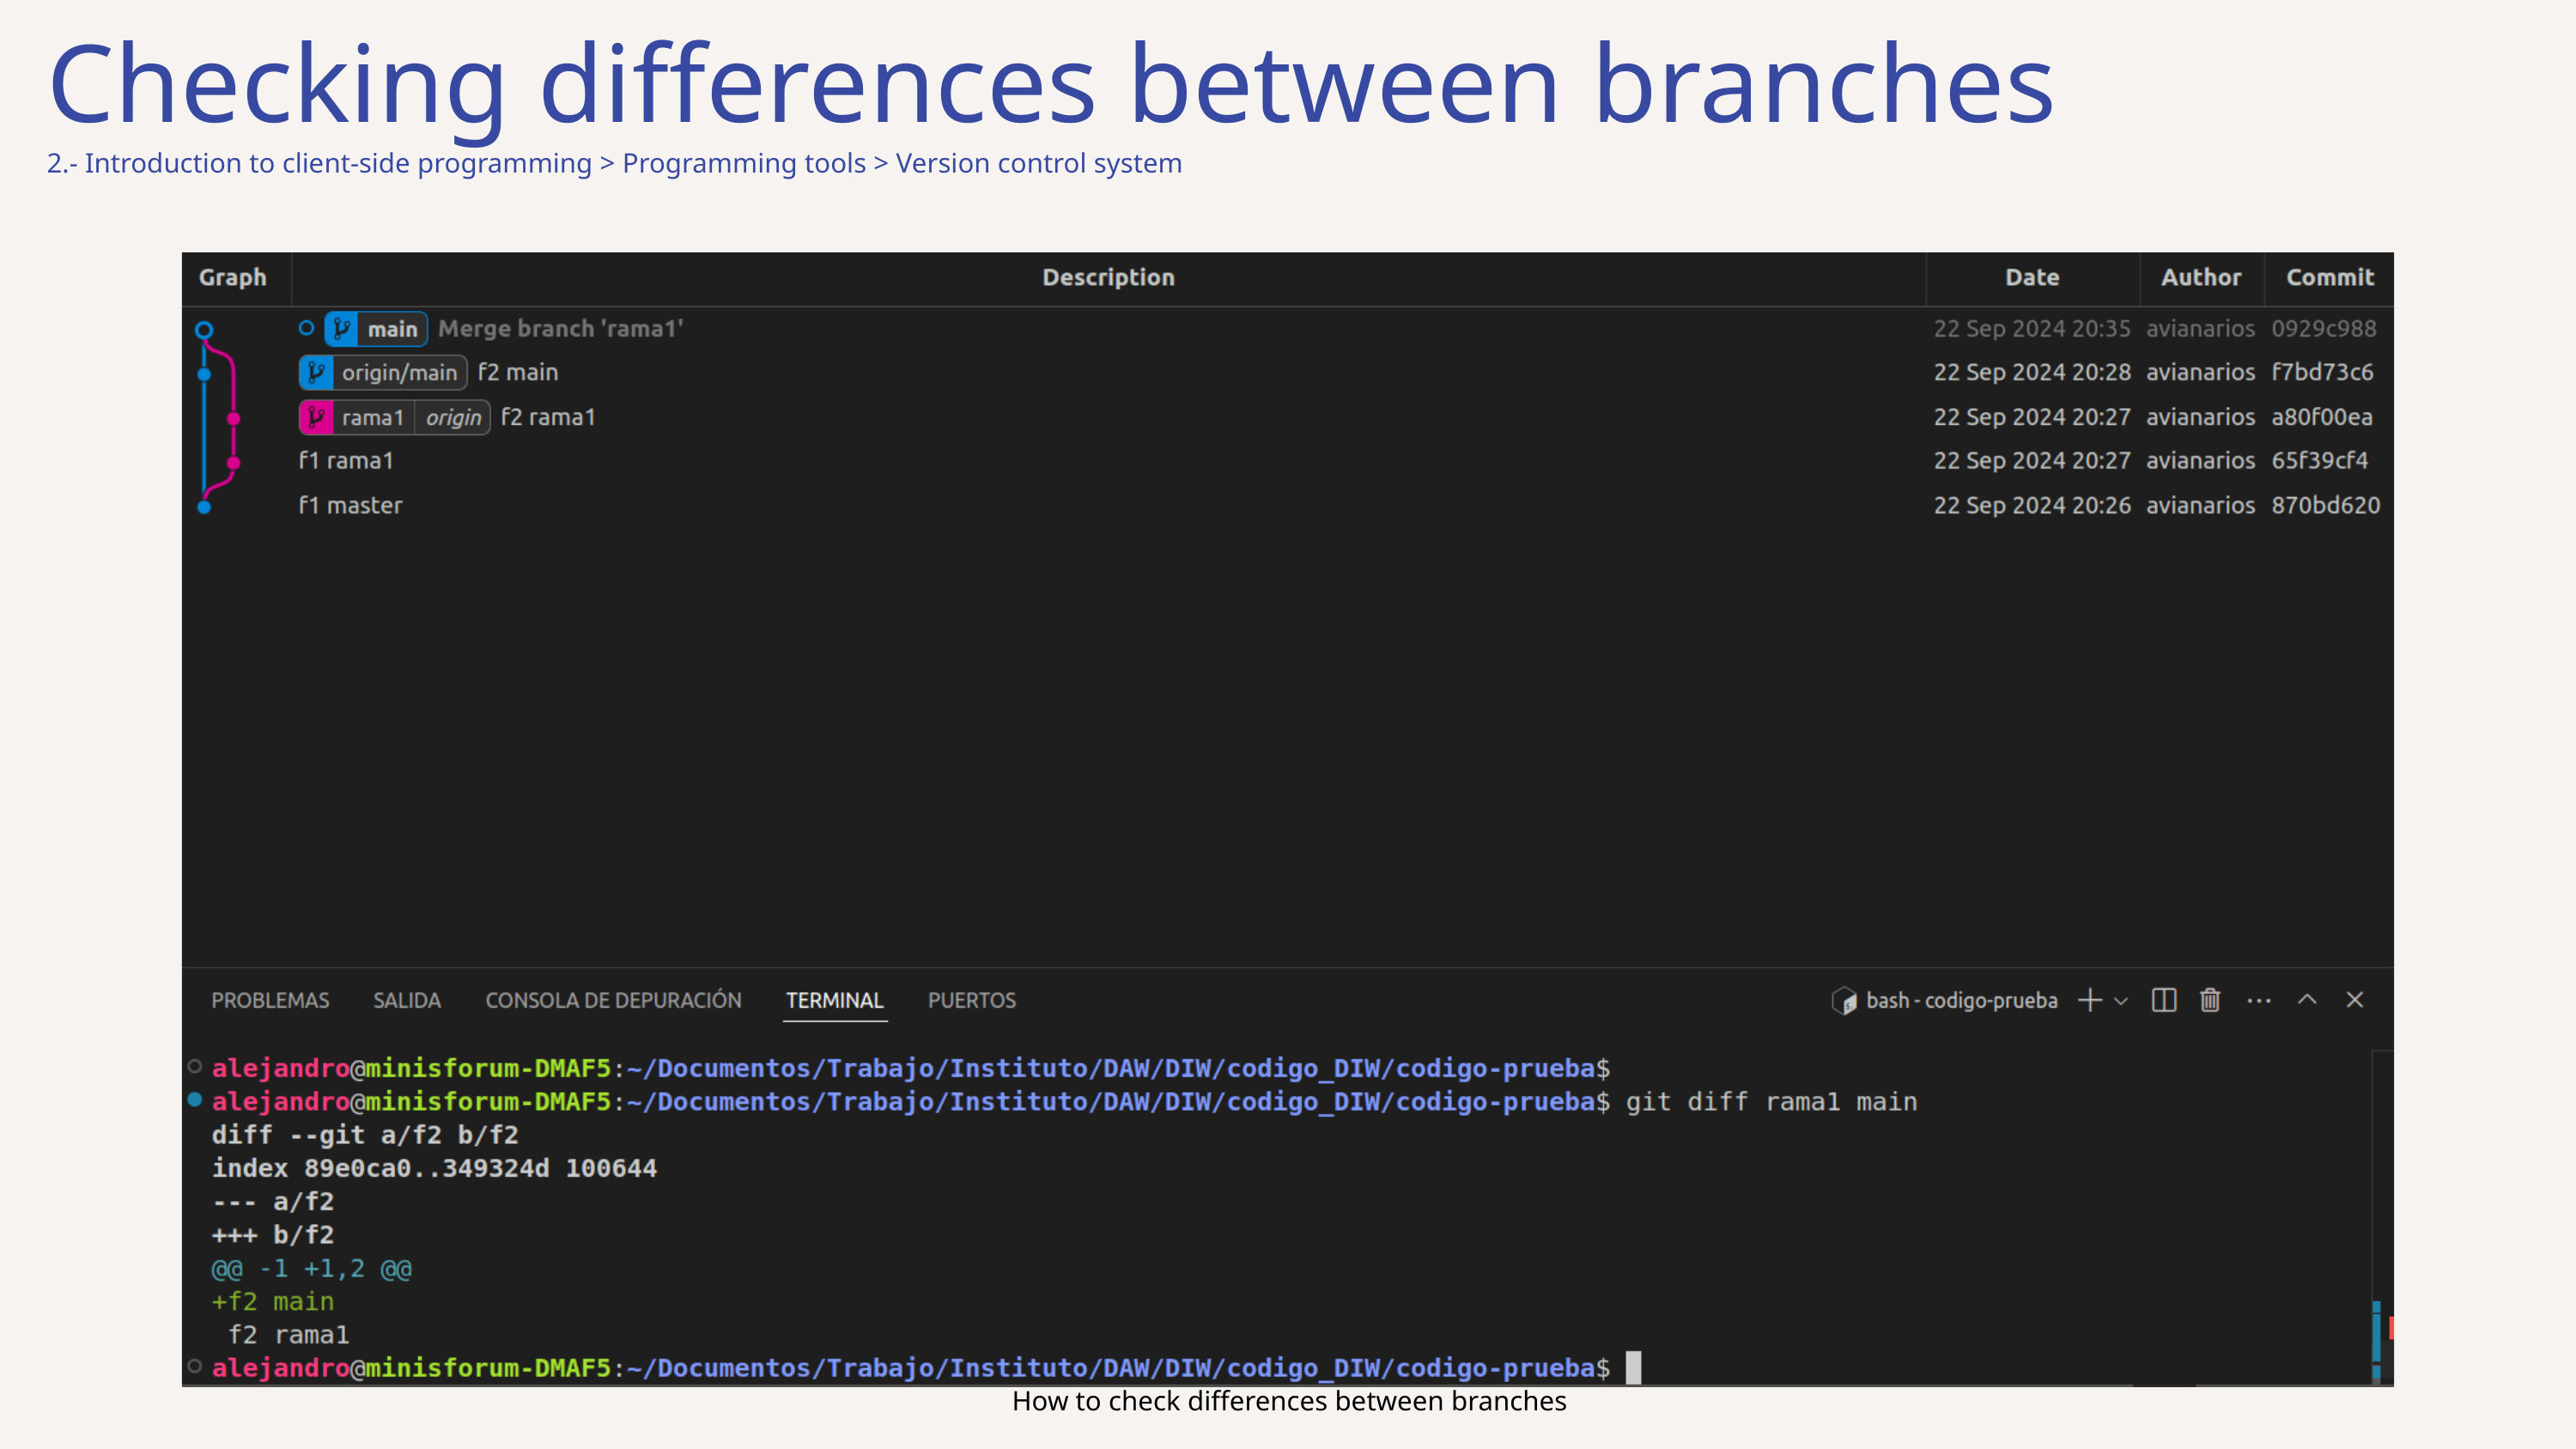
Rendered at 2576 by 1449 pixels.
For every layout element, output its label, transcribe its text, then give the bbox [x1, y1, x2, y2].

text_box How to check differences between branches [423, 1386, 2156, 1416]
text_box [181, 252, 2395, 1387]
text_box 2.- Introduction to client-side programming > Programming tools > Version control system [46, 149, 1940, 179]
text_box Checking differences between branches [46, 25, 2482, 144]
